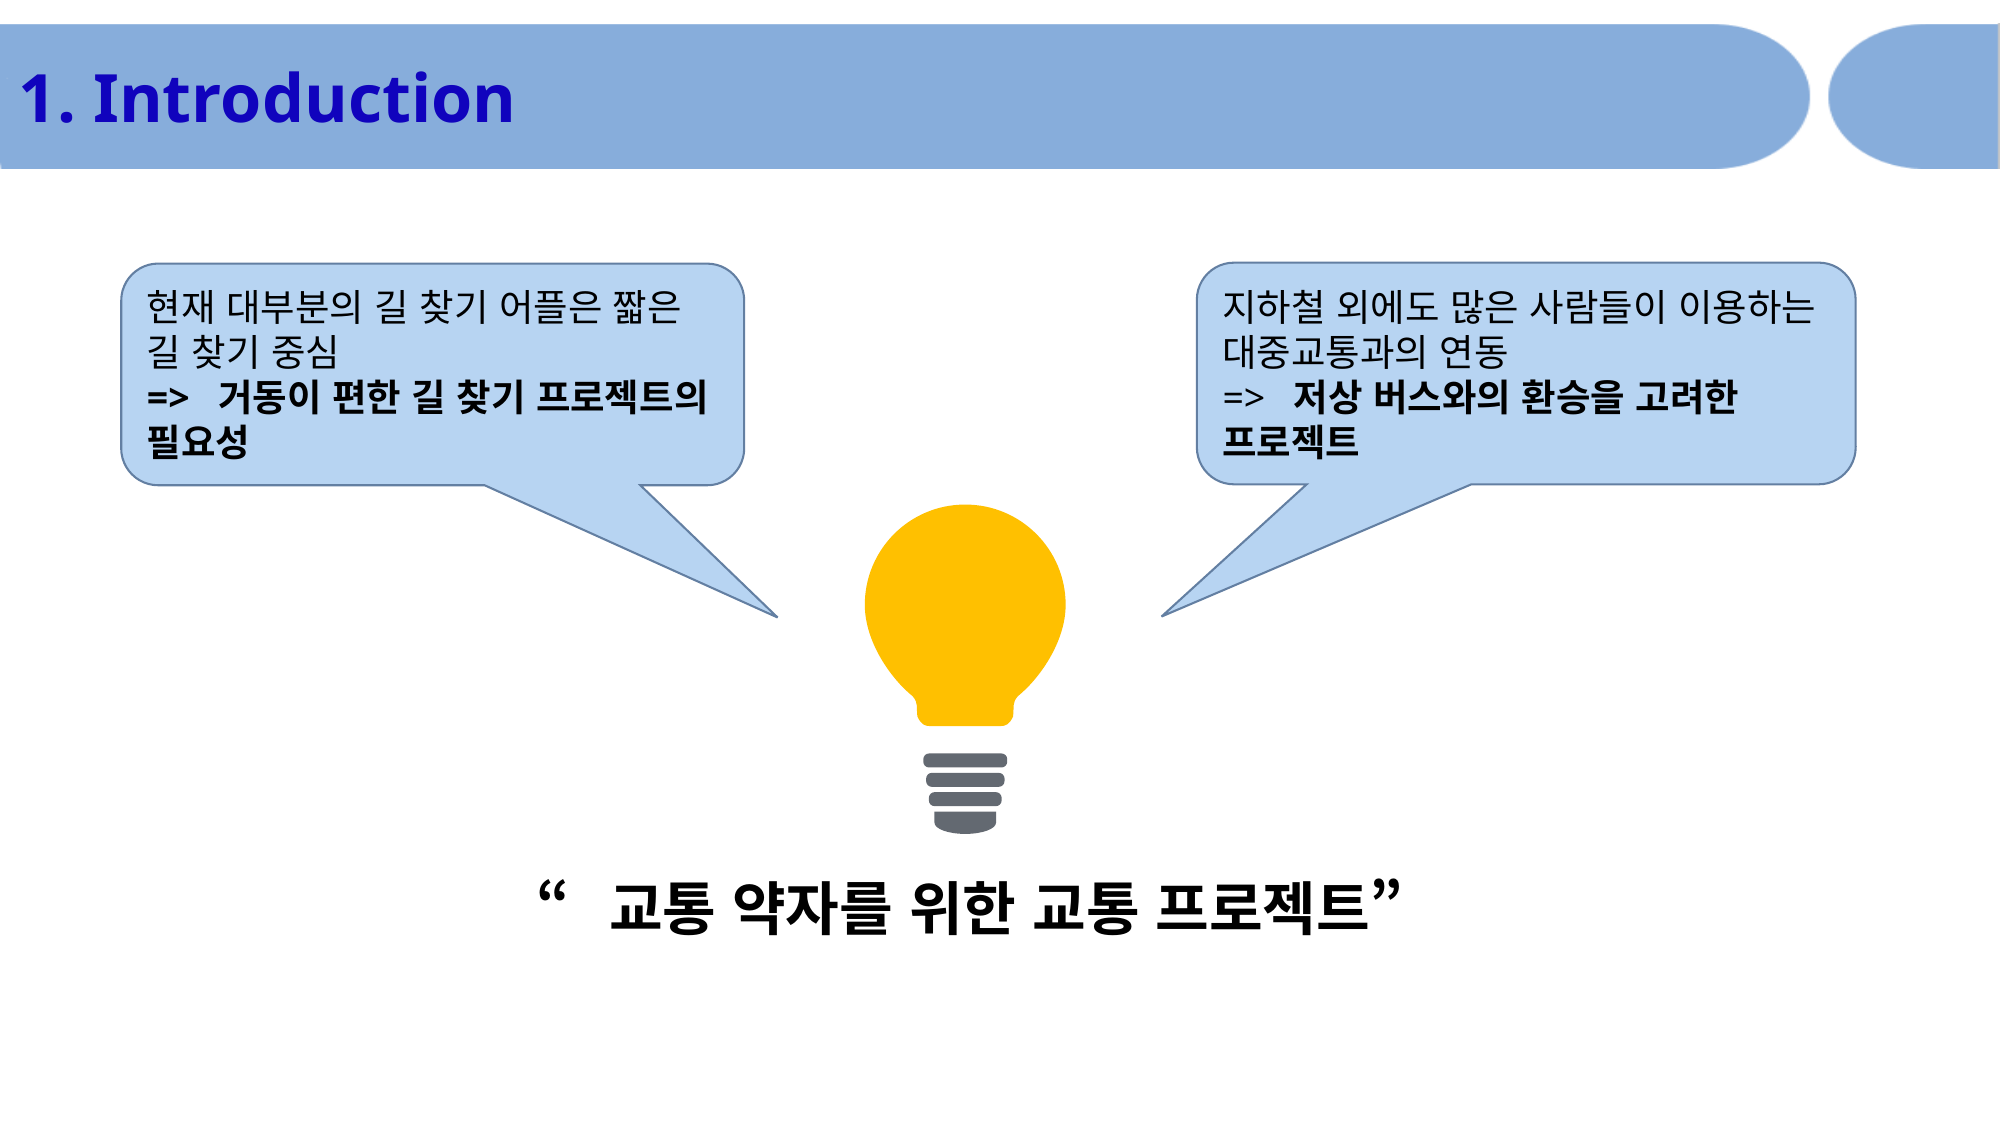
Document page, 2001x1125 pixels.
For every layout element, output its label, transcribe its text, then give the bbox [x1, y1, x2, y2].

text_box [923, 753, 1008, 834]
text_box 지하철 외에도 많은 사람들이 이용하는 대중교통과의 연동 => 저상 버스와의 환승을 고려한 프로젝트 [1160, 261, 1857, 618]
text_box 현재 대부분의 길 찾기 어플은 짧은 길 찾기 중심 => 거동이 편한 길 찾기 프로젝트의 필요성 [120, 262, 779, 619]
text_box [863, 503, 1067, 728]
picture [0, 23, 2000, 169]
text_box “교통 약자를 위한 교통 프로젝트” [522, 864, 1436, 995]
